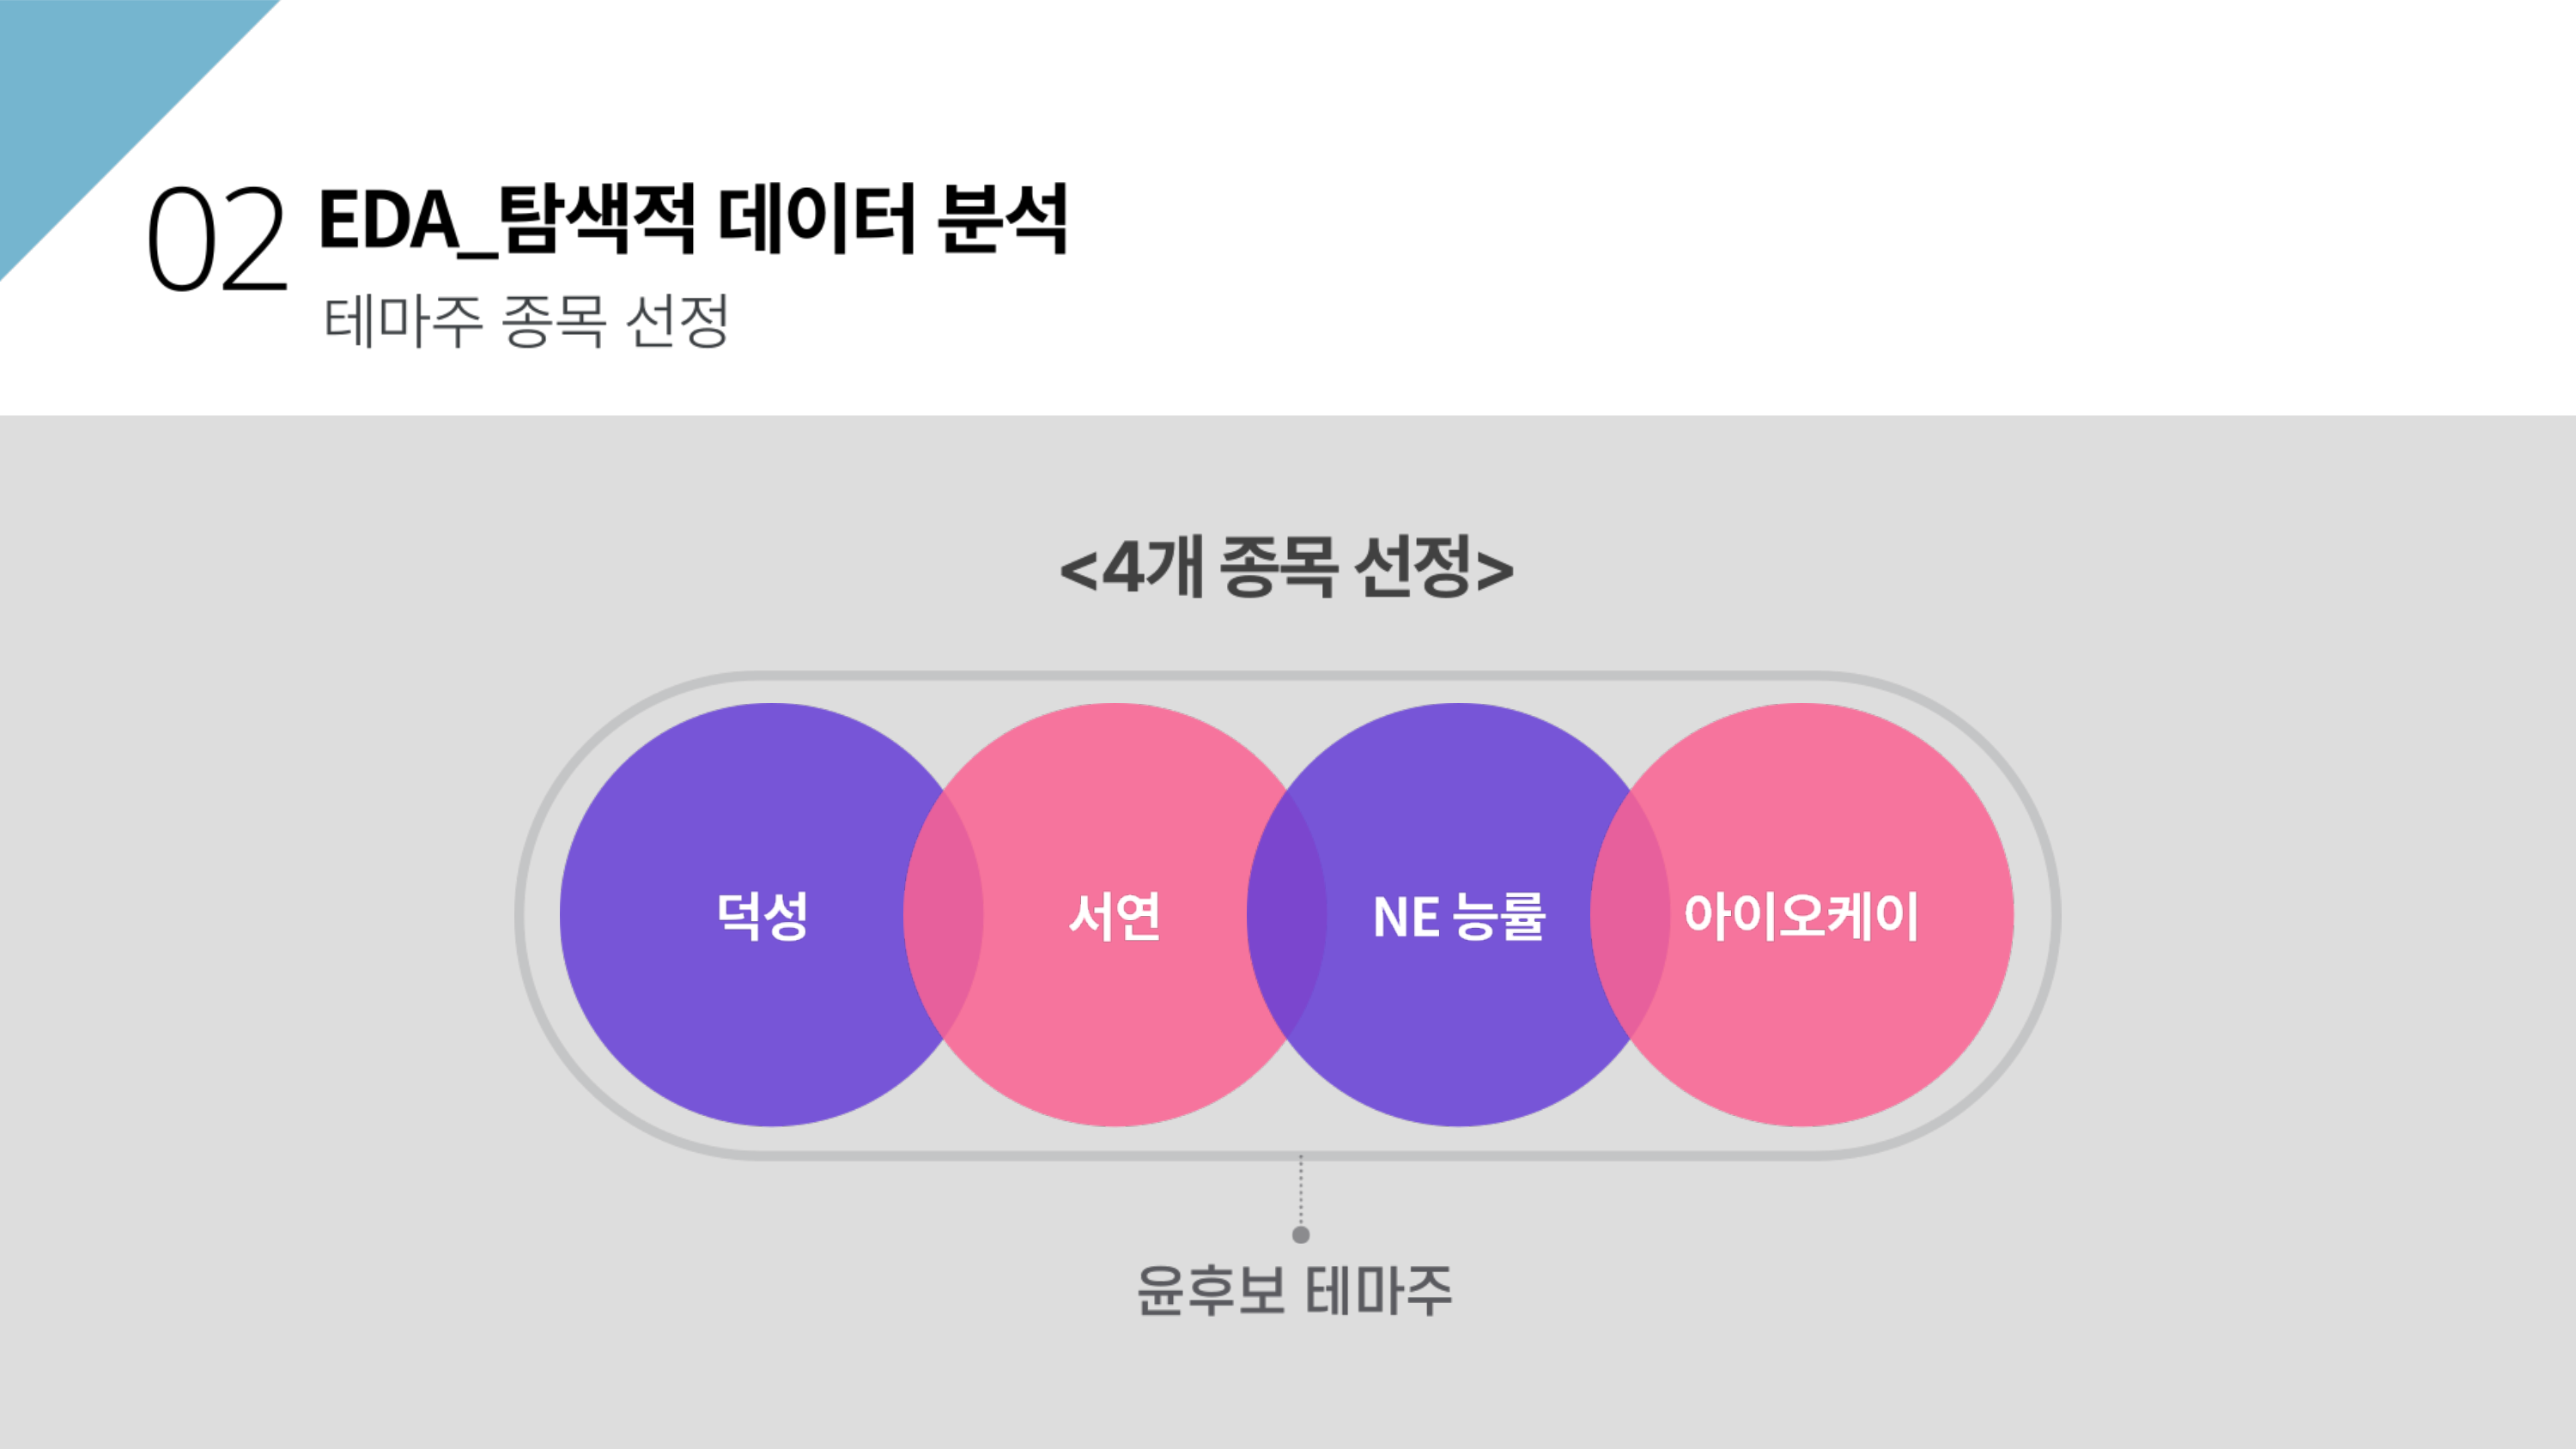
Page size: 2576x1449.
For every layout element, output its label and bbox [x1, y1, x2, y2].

text_box [903, 703, 1246, 876]
picture [119, 116, 1103, 379]
text_box [560, 703, 902, 1129]
text_box [903, 961, 1242, 1129]
text_box [1247, 961, 1586, 1129]
text_box [0, 0, 282, 282]
text_box [1590, 703, 2016, 1129]
text_box [513, 670, 2062, 1161]
text_box [0, 415, 2576, 1449]
picture [781, 1246, 1479, 1341]
text_box [657, 877, 1933, 954]
text_box [1291, 1155, 1310, 1244]
text_box [1247, 703, 1589, 876]
picture [810, 507, 1548, 632]
